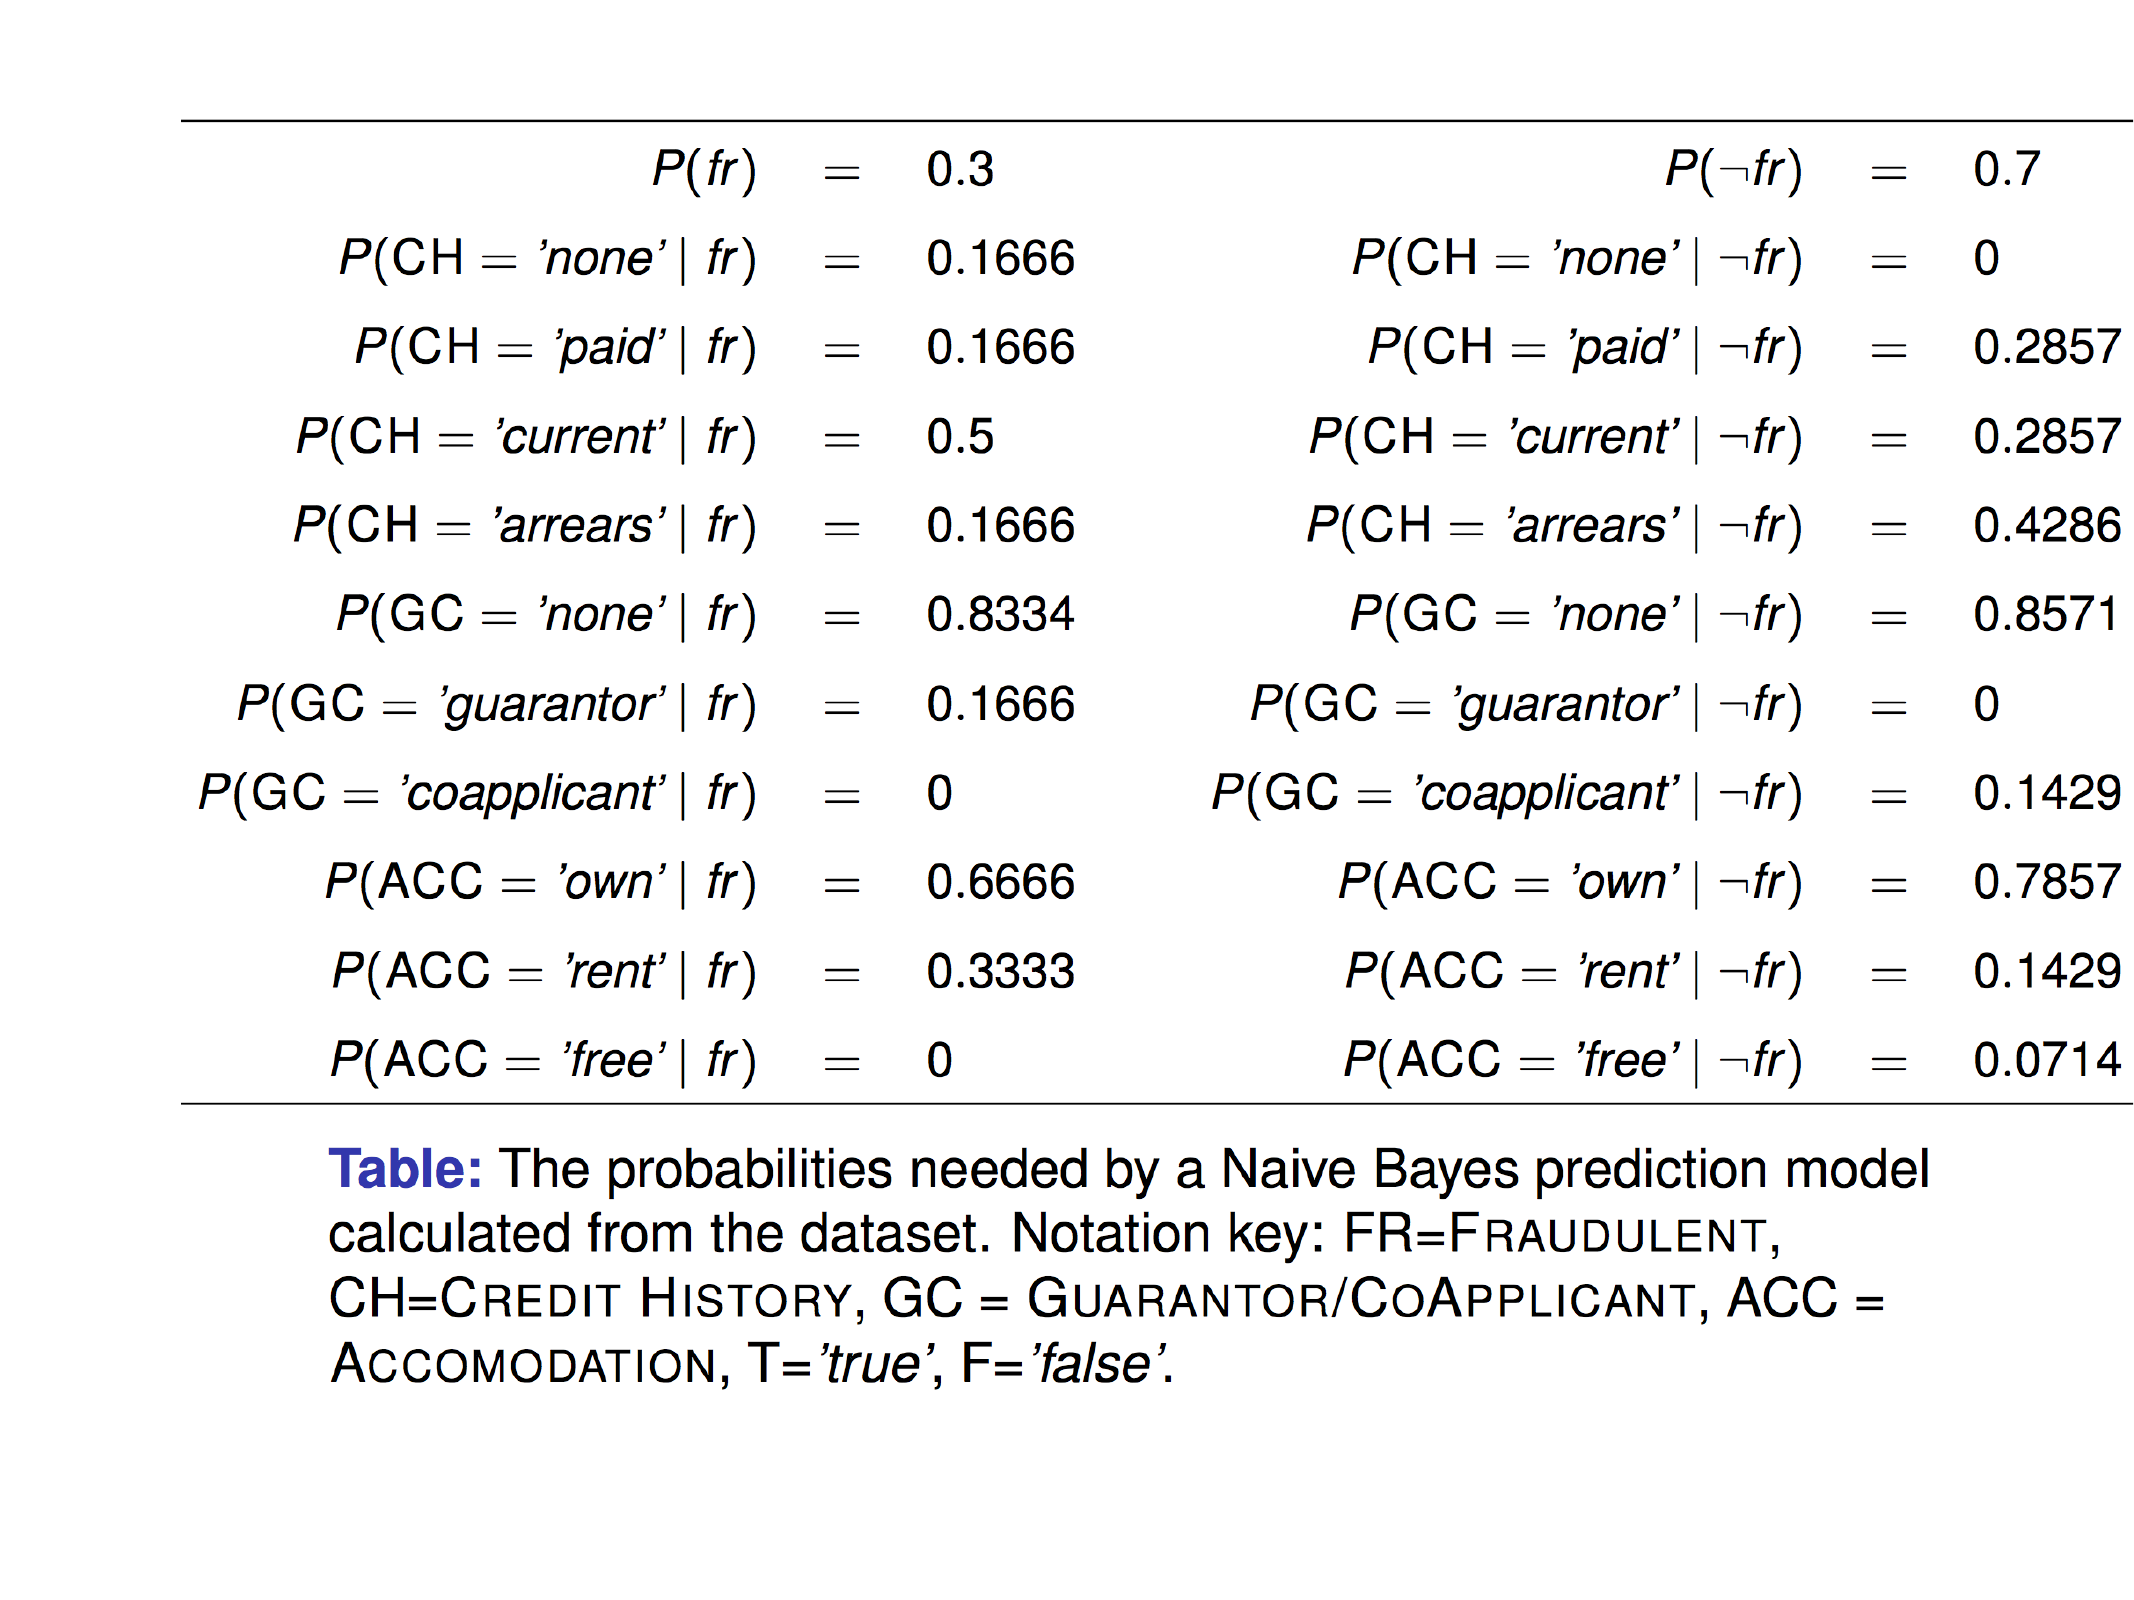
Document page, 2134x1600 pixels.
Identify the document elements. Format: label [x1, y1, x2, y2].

picture [181, 88, 2134, 1391]
